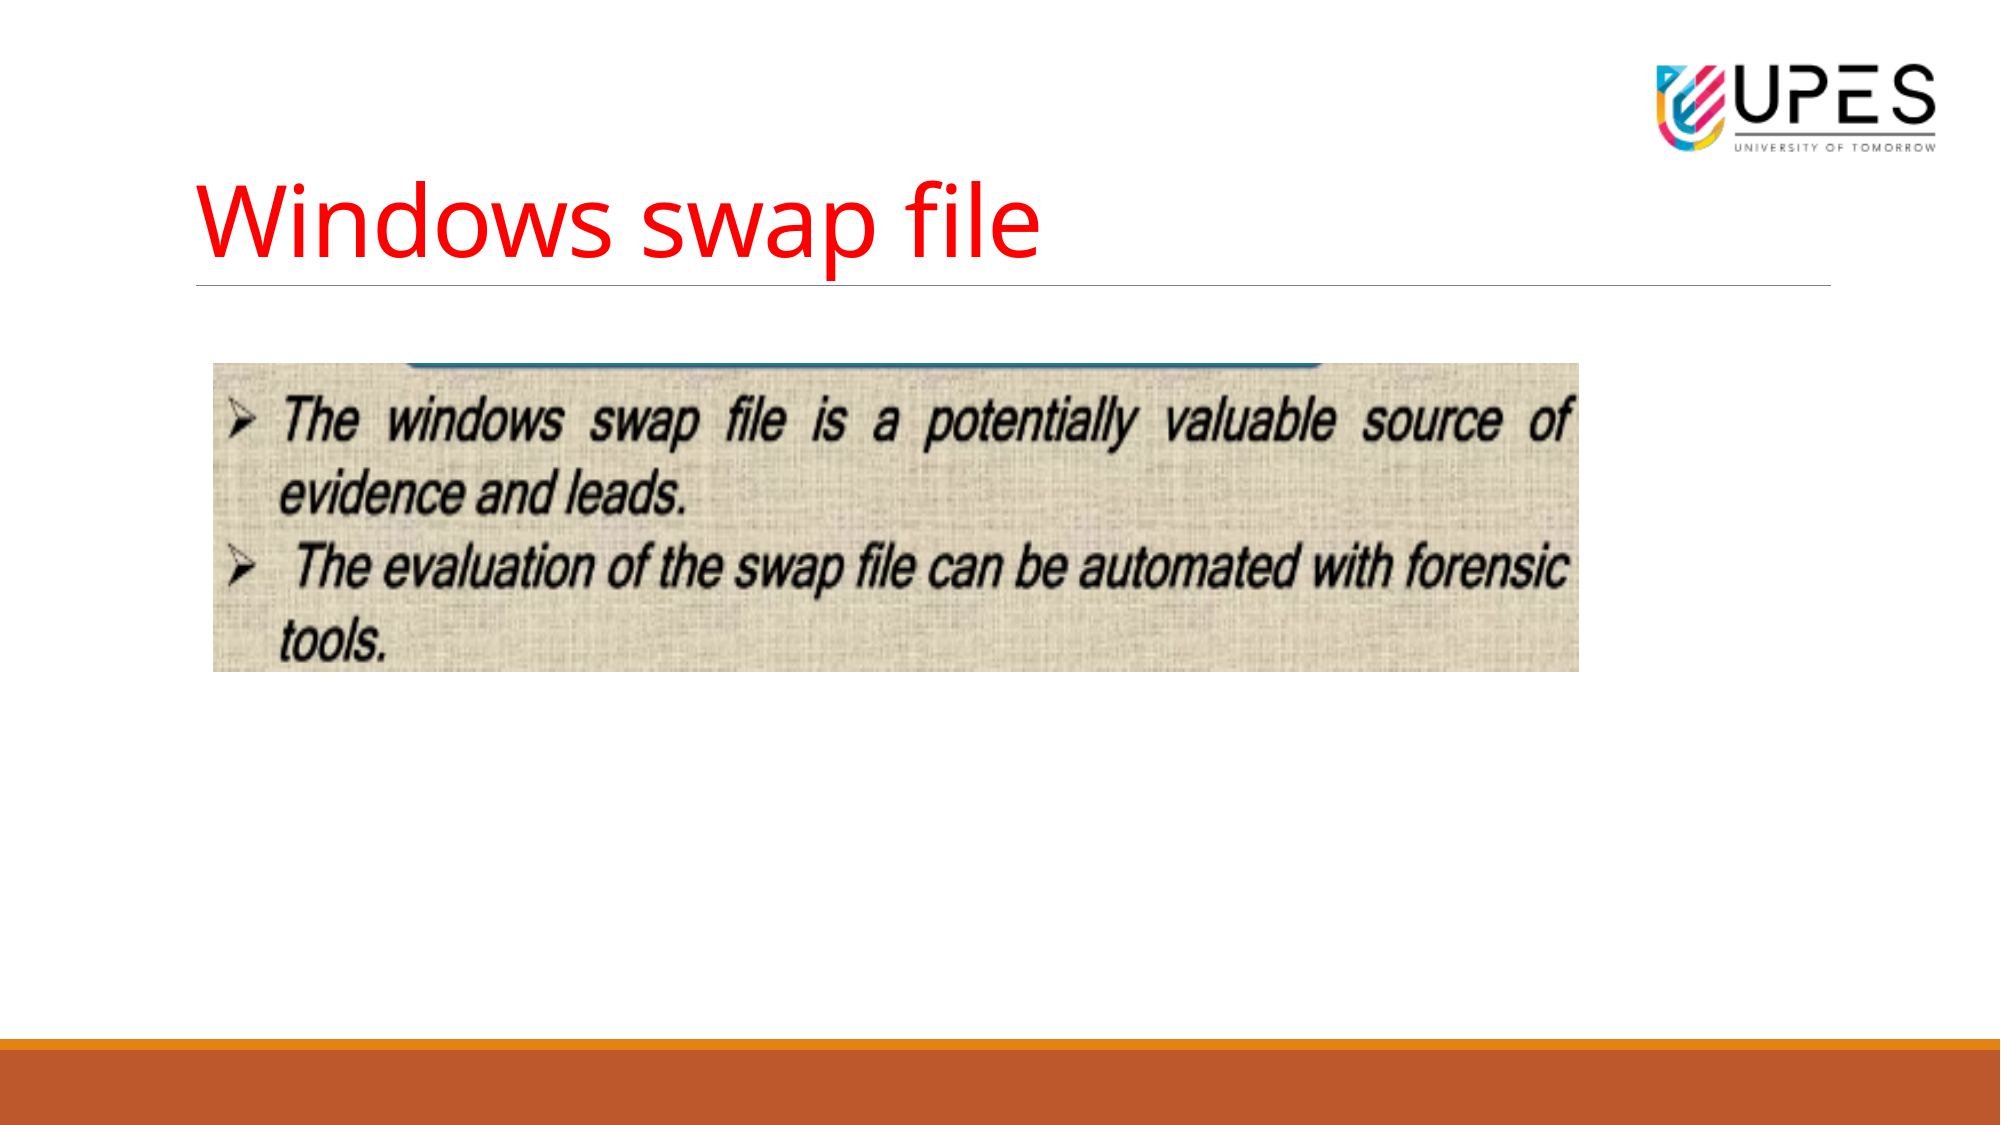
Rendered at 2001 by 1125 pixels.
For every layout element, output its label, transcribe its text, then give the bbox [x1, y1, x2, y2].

picture [1628, 46, 1963, 167]
title Windows swap file [180, 47, 1830, 285]
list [213, 363, 1580, 672]
